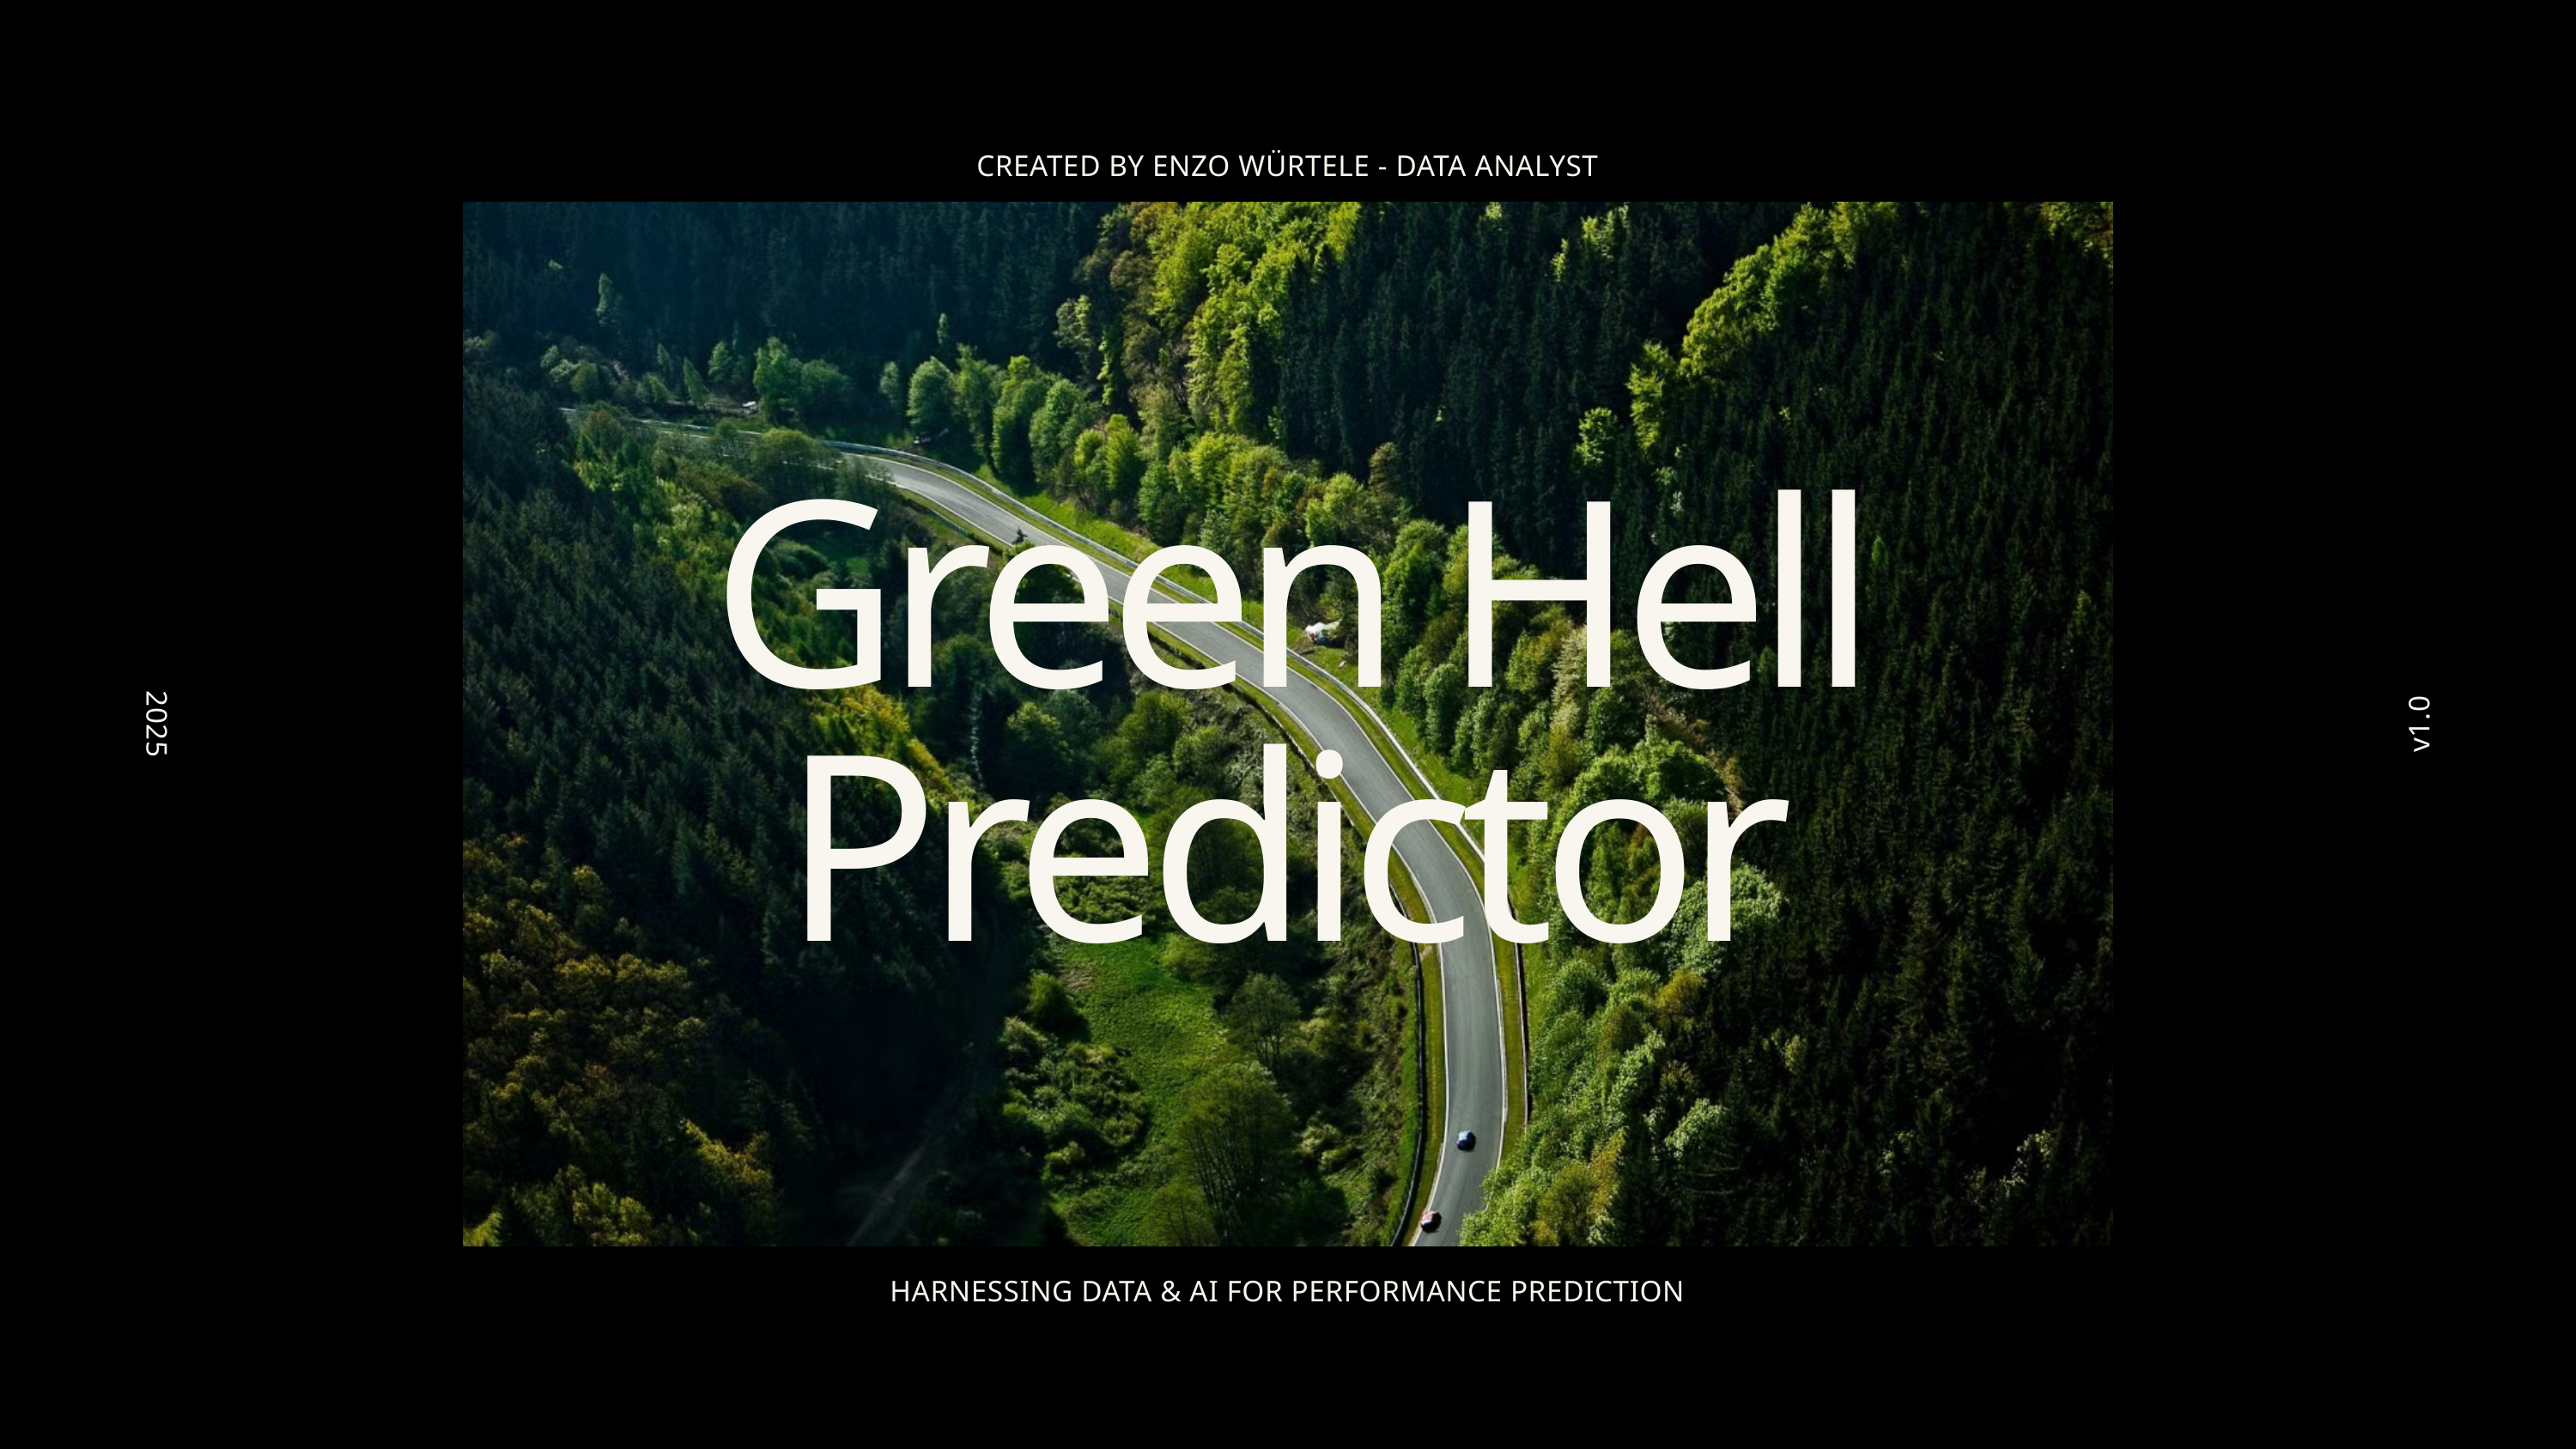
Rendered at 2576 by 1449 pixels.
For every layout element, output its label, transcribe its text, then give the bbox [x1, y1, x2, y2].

text_box HARNESSING DATA & AI FOR PERFORMANCE PREDICTION [846, 1267, 1730, 1308]
text_box CREATED BY ENZO WÜRTELE - DATA ANALYST [846, 142, 1730, 183]
text_box 2025 [140, 282, 181, 1167]
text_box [462, 202, 2114, 1247]
text_box v1.0 [2395, 282, 2436, 1167]
